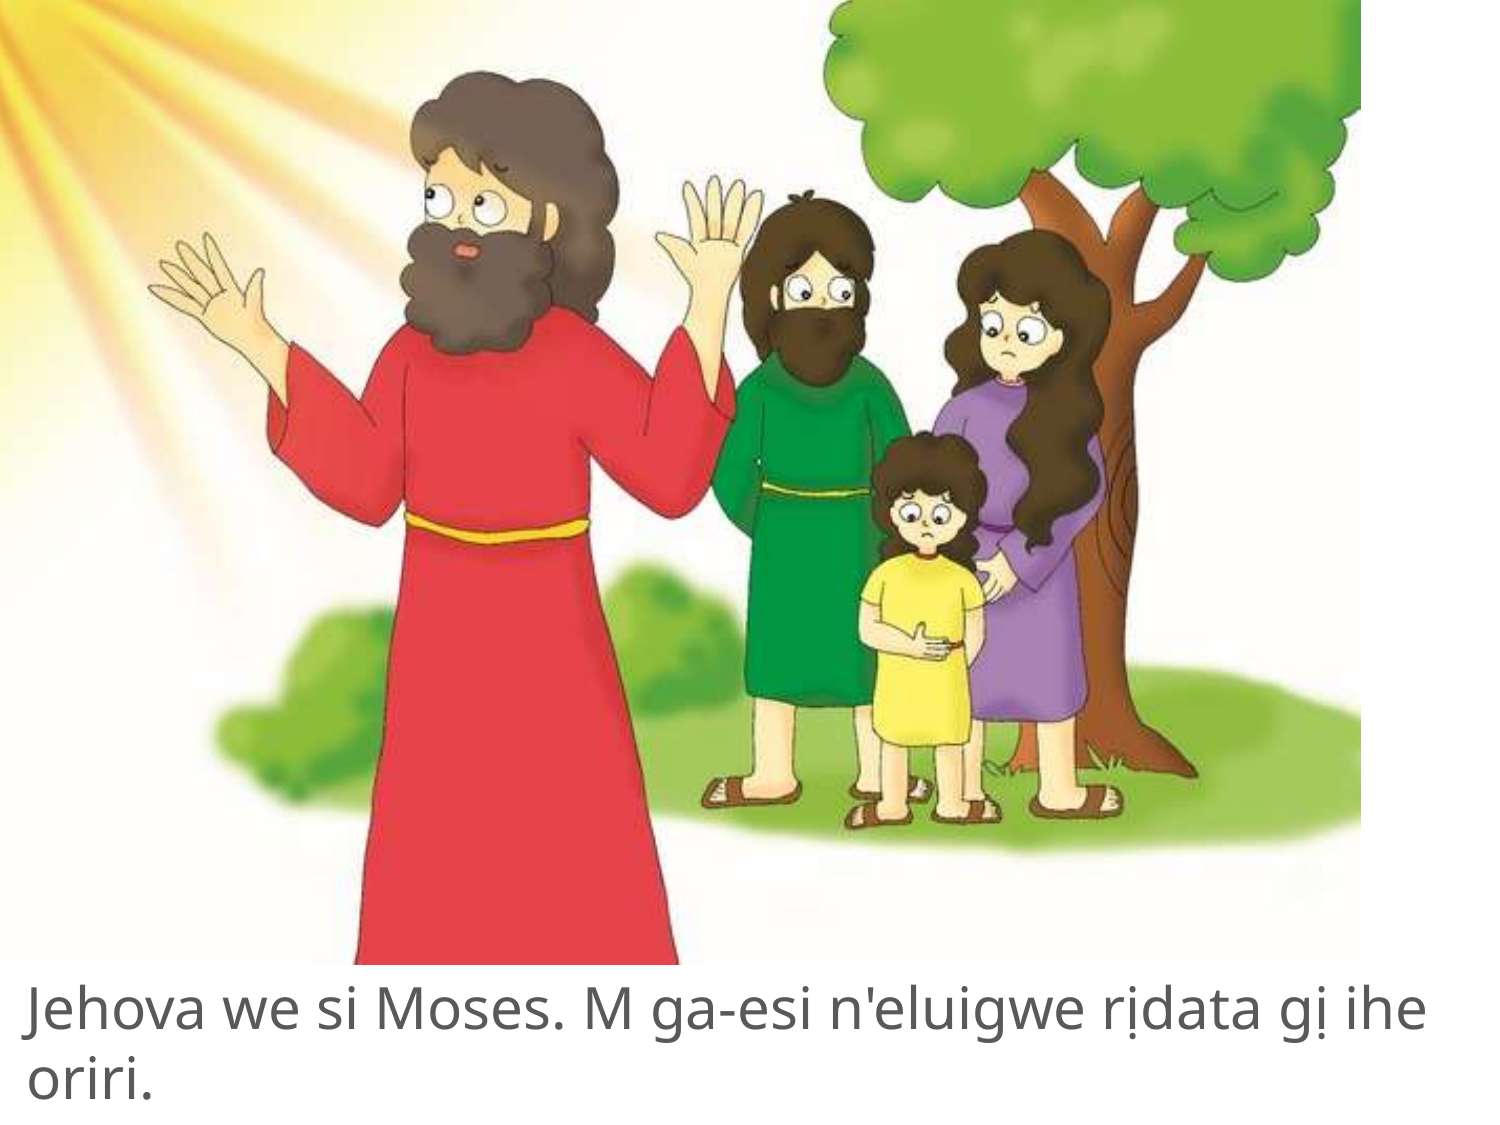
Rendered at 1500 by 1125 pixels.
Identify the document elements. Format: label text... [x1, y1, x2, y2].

picture [0, 0, 1362, 965]
text_box Jehova we si Moses. M ga-esi n'eluigwe rịdata gị ihe oriri. [11, 964, 1483, 1119]
